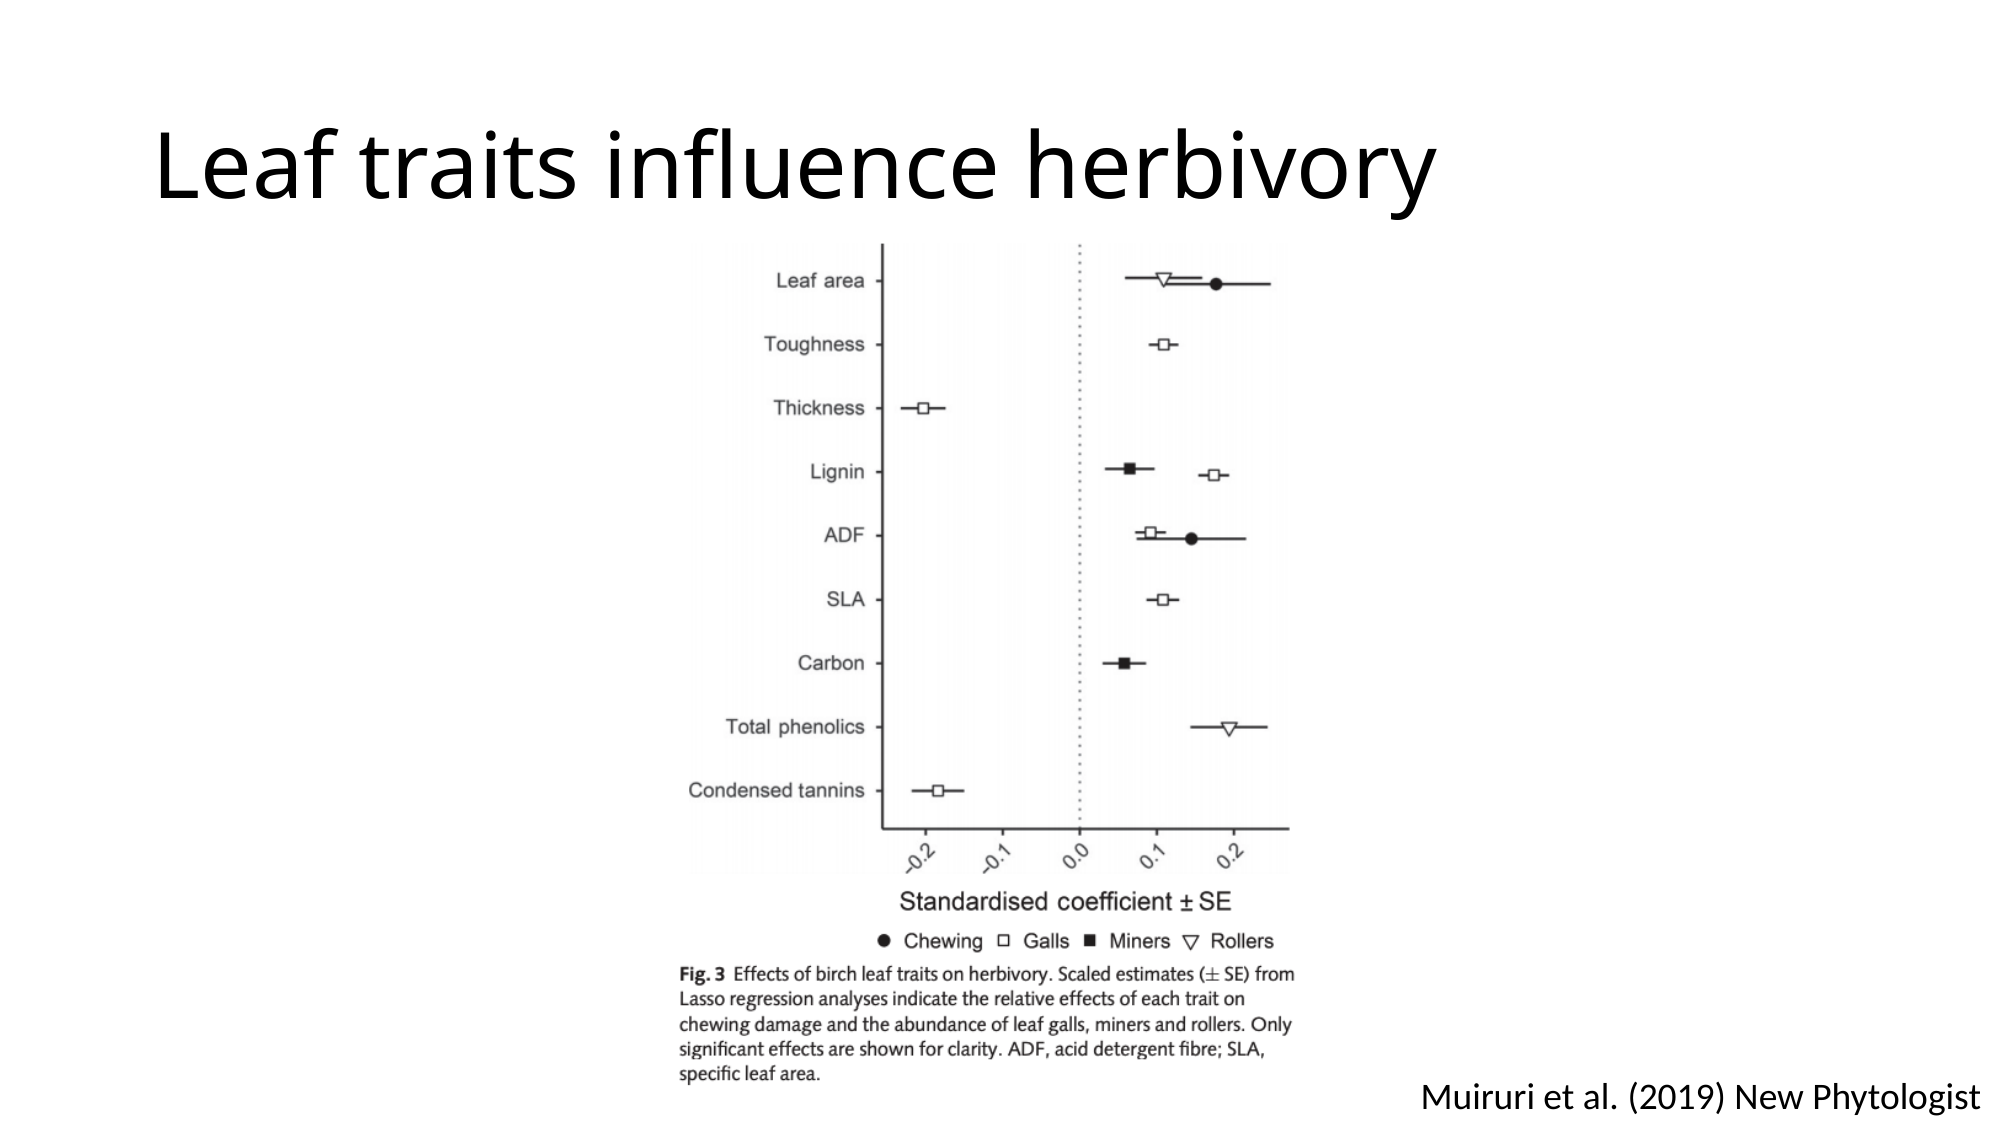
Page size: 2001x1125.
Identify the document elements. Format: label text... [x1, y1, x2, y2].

text_box Muiruri et al. (2019) New Phytologist [1405, 1064, 1997, 1125]
title Leaf traits influence herbivory [137, 59, 1863, 278]
picture [661, 229, 1339, 1095]
